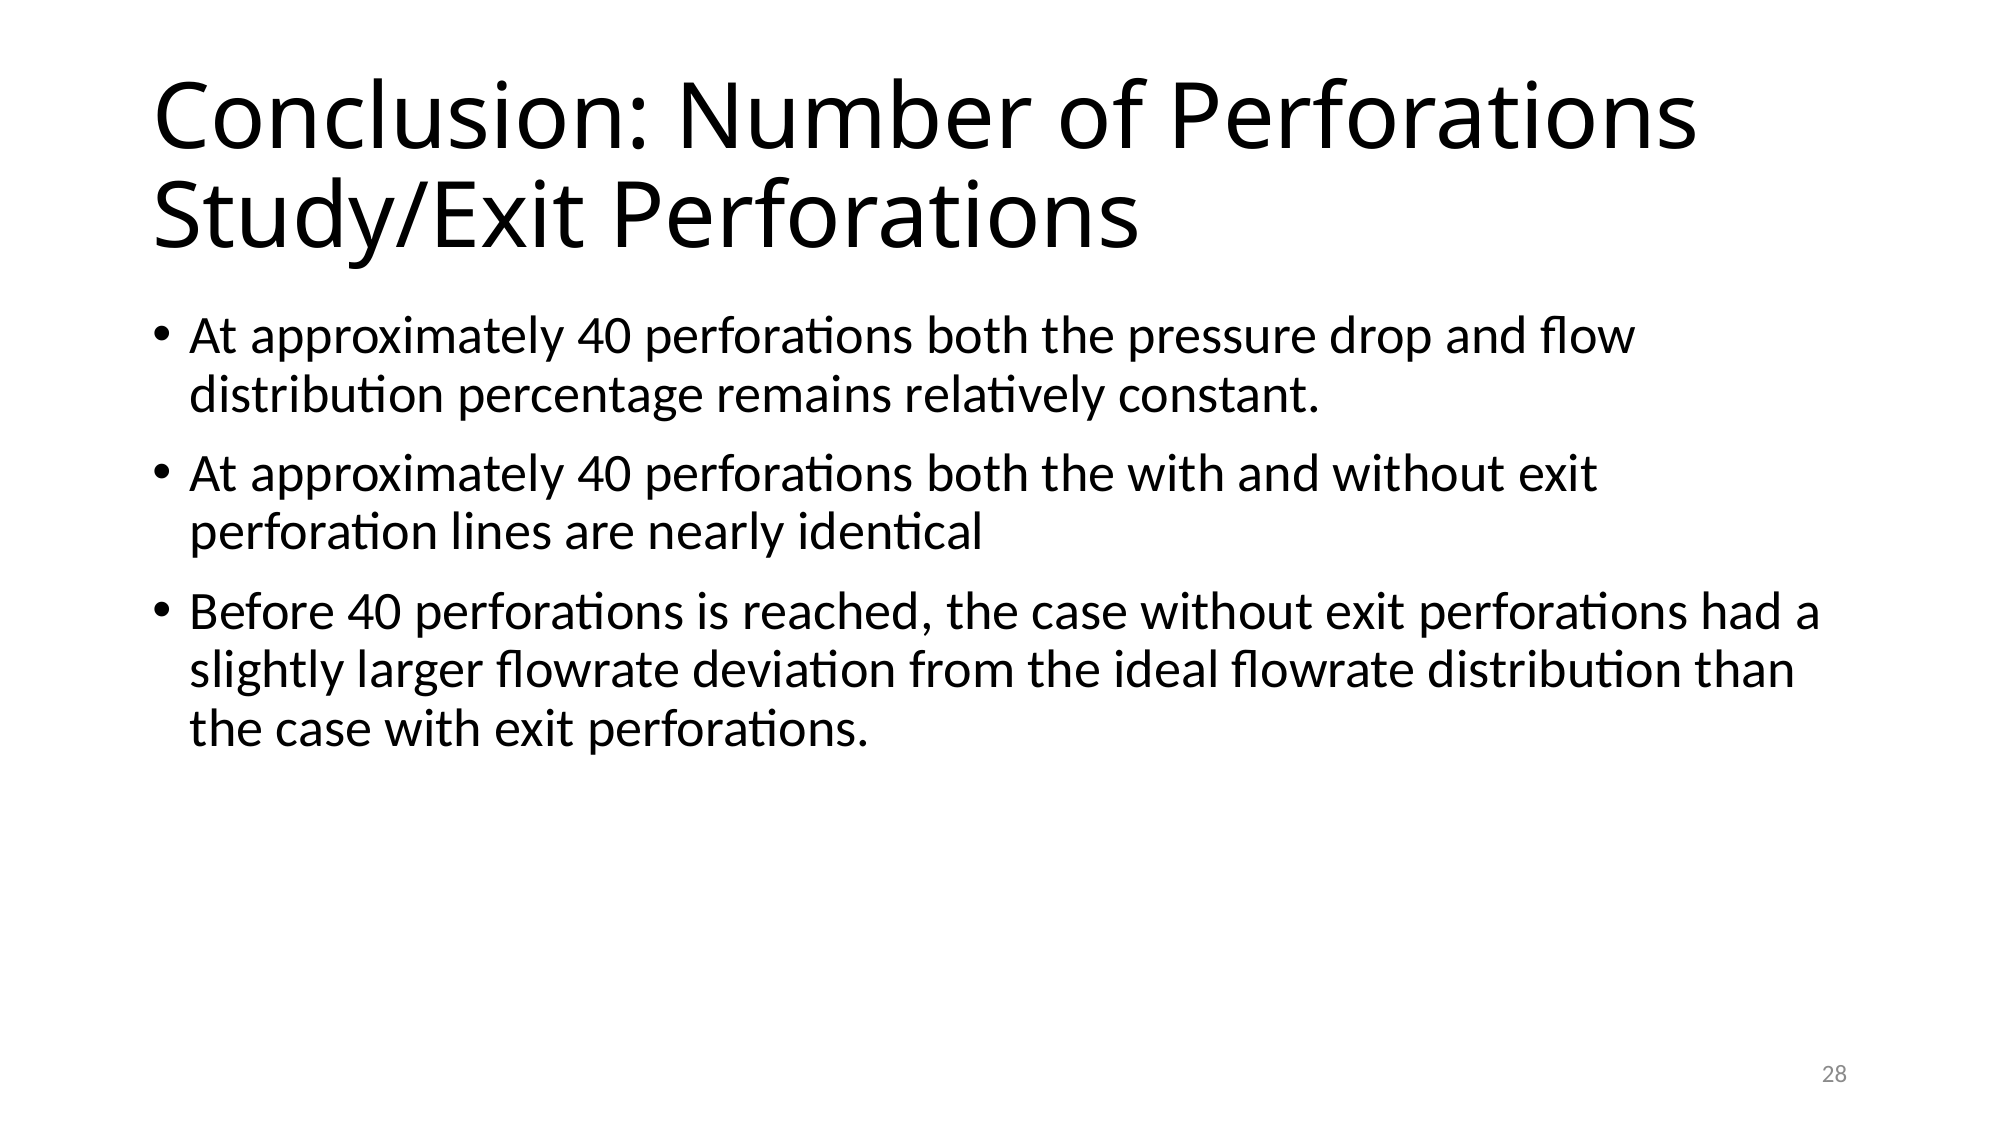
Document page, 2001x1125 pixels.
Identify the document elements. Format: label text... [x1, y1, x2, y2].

title Conclusion: Number of Perforations Study/Exit Perforations [137, 59, 1863, 278]
list At approximately 40 perforations both the pressure drop and flow distribution percentage remains relatively constant. At approximately 40 perforations both the with and without exit perforation lines are nearly identical Before 40 perforations is reached, the case without exit perforations had a slightly larger flowrate deviation from the ideal flowrate distribution than the case with exit perforations. [137, 299, 1863, 1014]
slide_number 28 [1412, 1042, 1863, 1103]
